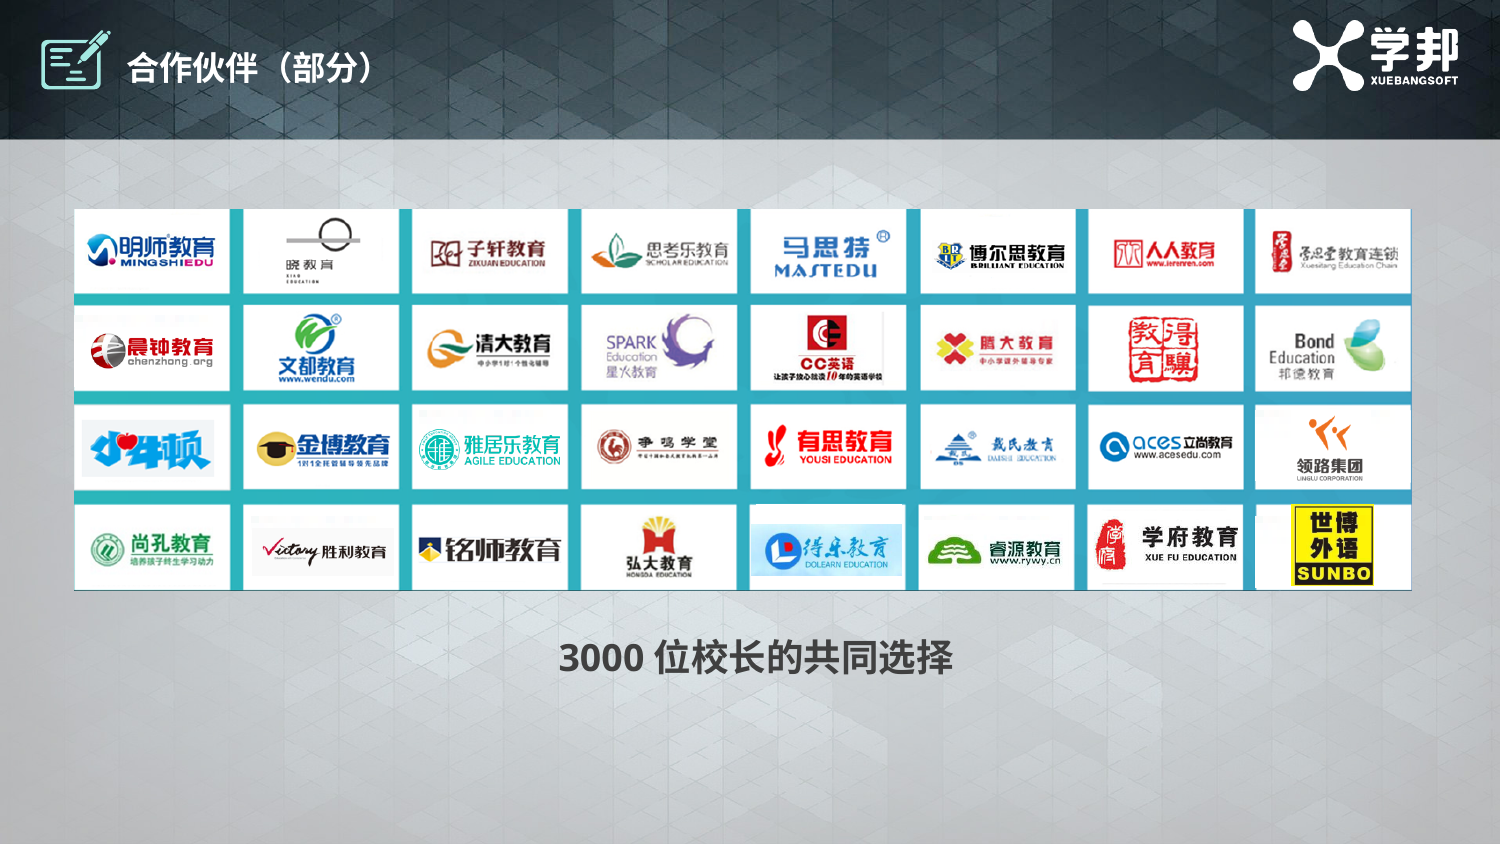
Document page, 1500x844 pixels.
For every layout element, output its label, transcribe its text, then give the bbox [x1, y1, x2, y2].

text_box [74, 208, 1412, 591]
text_box 3000位校长的共同选择 [53, 634, 1459, 680]
title 合作伙伴（部分） [111, 43, 561, 90]
text_box [41, 30, 111, 90]
picture [0, 0, 1500, 844]
